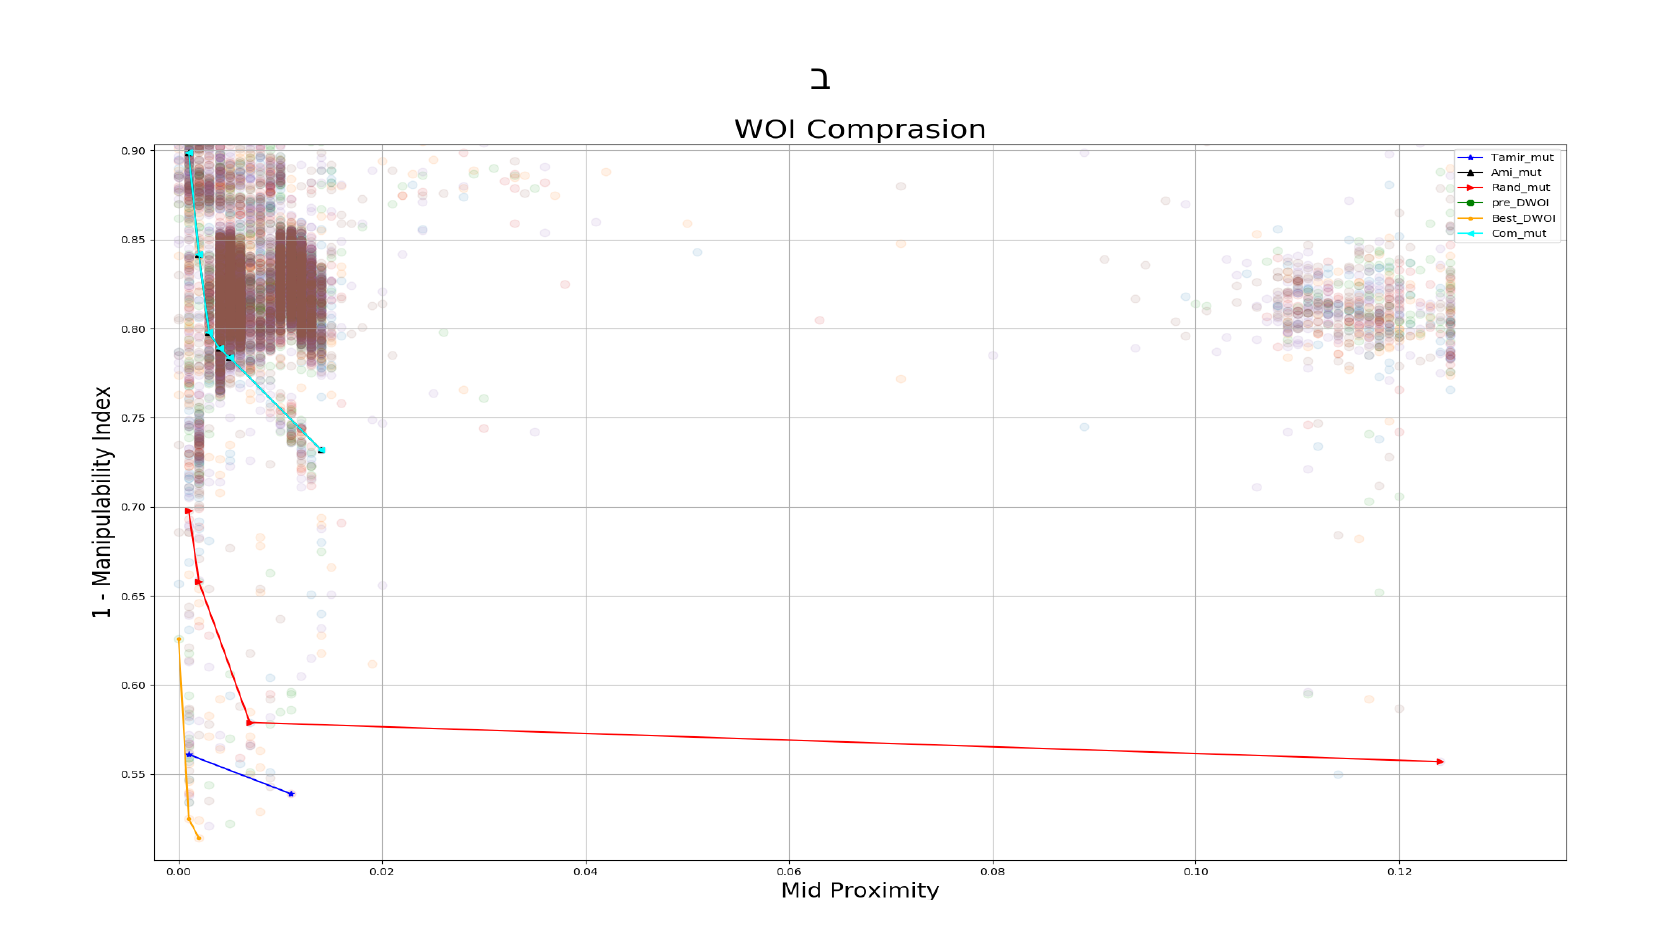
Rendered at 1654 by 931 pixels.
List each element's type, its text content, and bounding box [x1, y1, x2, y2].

picture [44, 104, 1597, 901]
text_box ב4 [794, 44, 868, 103]
